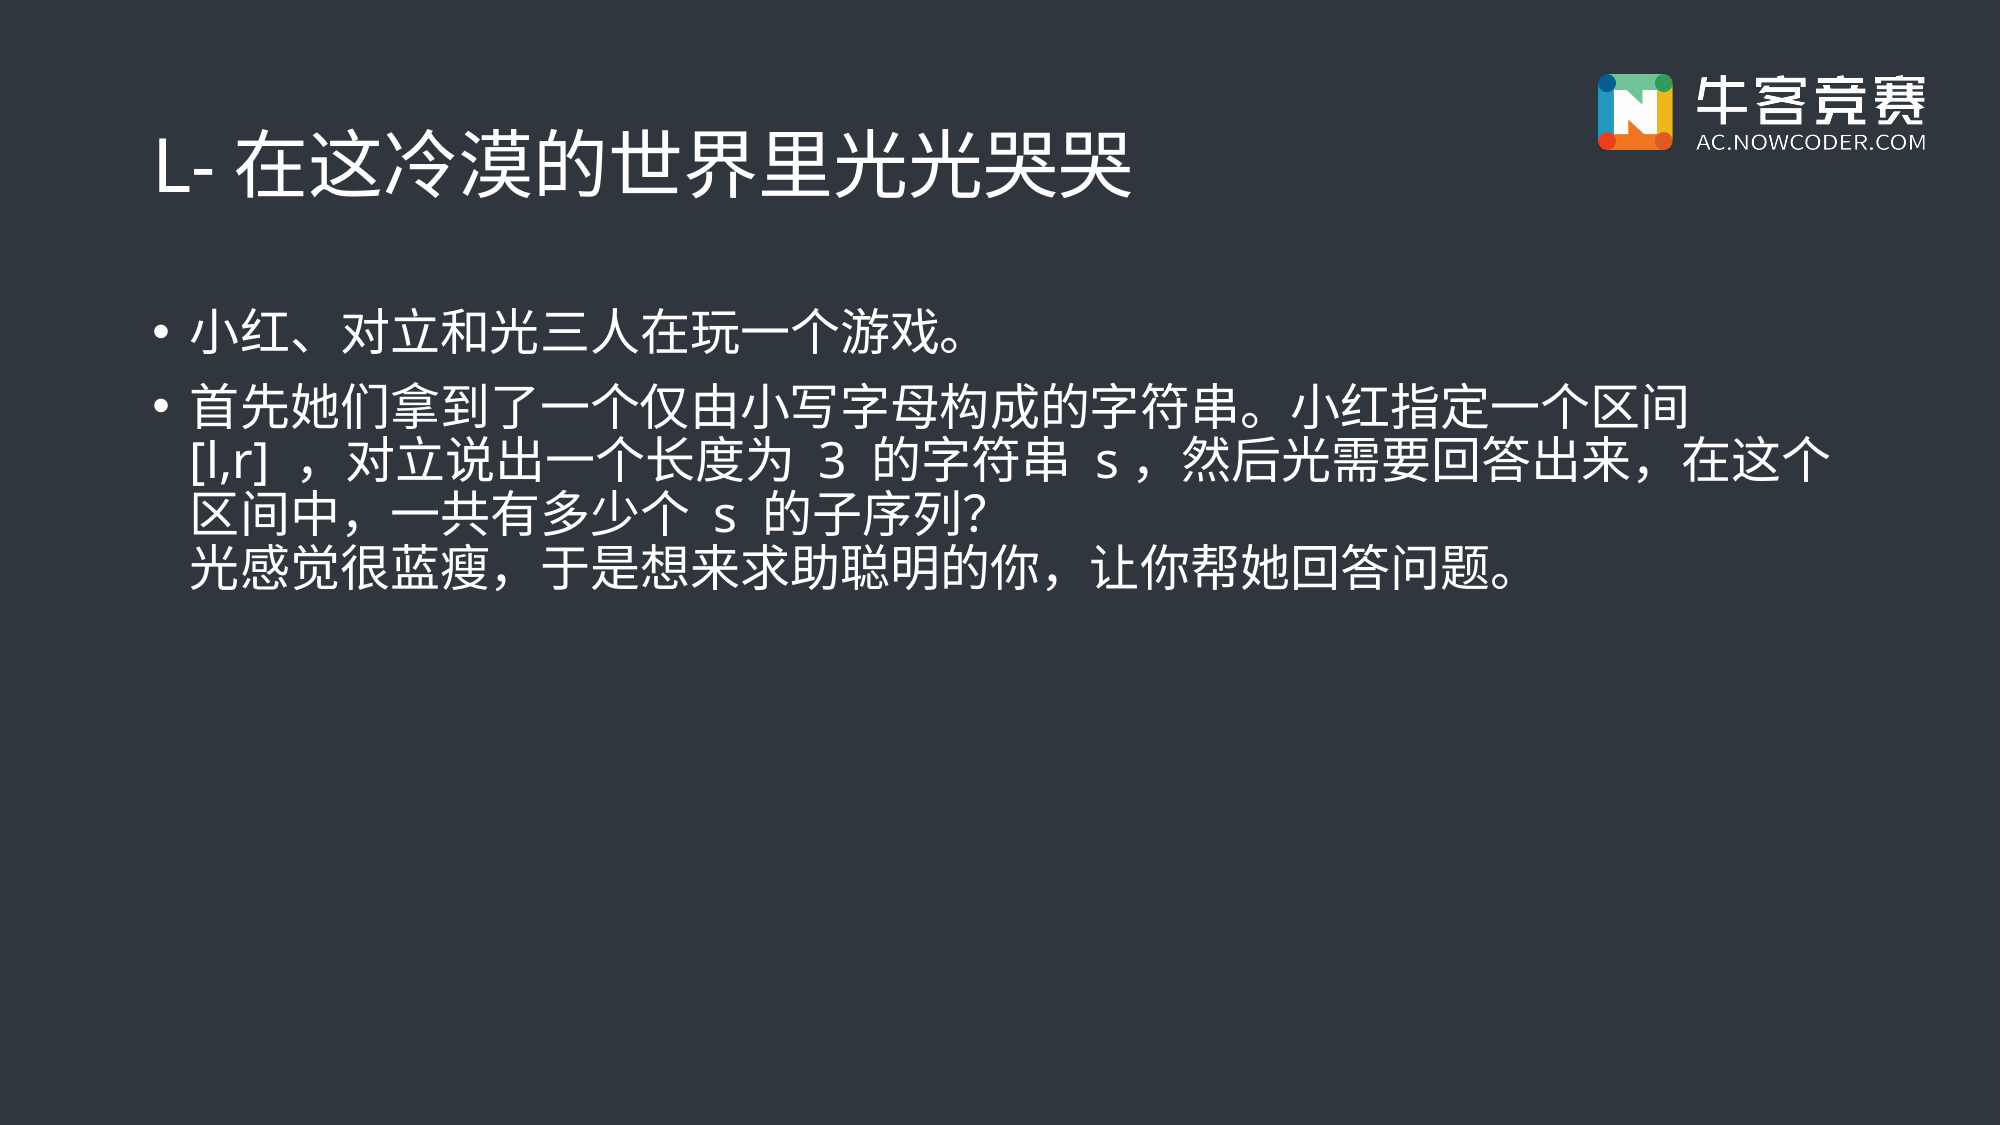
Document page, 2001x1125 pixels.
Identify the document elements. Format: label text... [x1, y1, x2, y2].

title L-在这冷漠的世界里光光哭哭 [137, 59, 1863, 278]
picture [1863, 74, 1925, 150]
list 小红、对立和光三人在玩一个游戏。 首先她们拿到了一个仅由小写字母构成的字符串。小红指定一个区间 [l,r] ，对立说出一个长度为 3 的字符串 s，然后光需要回答出来，在这个区间中，一共有多少个 s 的子序列？ 光感觉很蓝瘦，于是想来求助聪明的你，让你帮她回答问题。 [137, 299, 1863, 1014]
